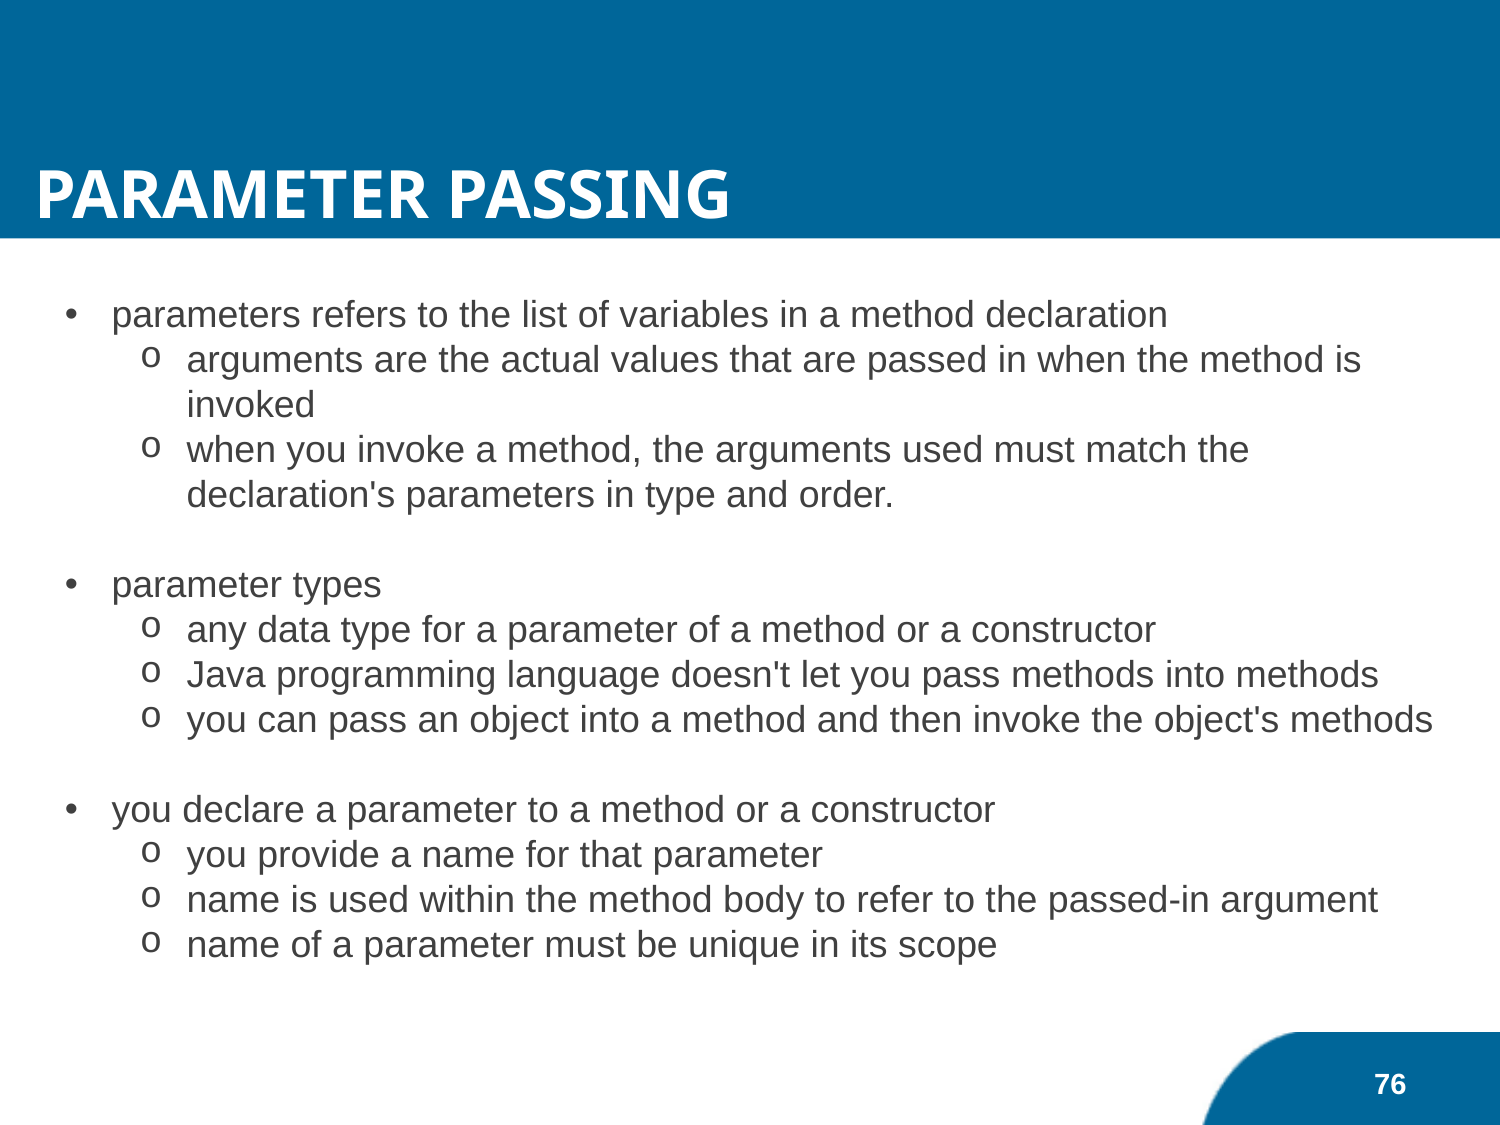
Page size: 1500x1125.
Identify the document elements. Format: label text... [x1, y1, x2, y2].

picture [1199, 1032, 1295, 1125]
text_box parameters refers to the list of variables in a method declaration arguments are the actual values that are passed in when the method is invoked when you invoke a method, the arguments used must match the declaration's parameters in type and order. parameter types any data type for a parameter of a method or a constructor Java programming language doesn't let you pass methods into methods you can pass an object into a method and then invoke the object's methods you declare a parameter to a method or a constructor you provide a name for that parameter name is used within the method body to refer to the passed-in argument name of a parameter must be unique in its scope [50, 283, 1450, 1018]
list Parameter Passing [0, 0, 1500, 239]
slide_number 76 [1327, 1065, 1407, 1125]
